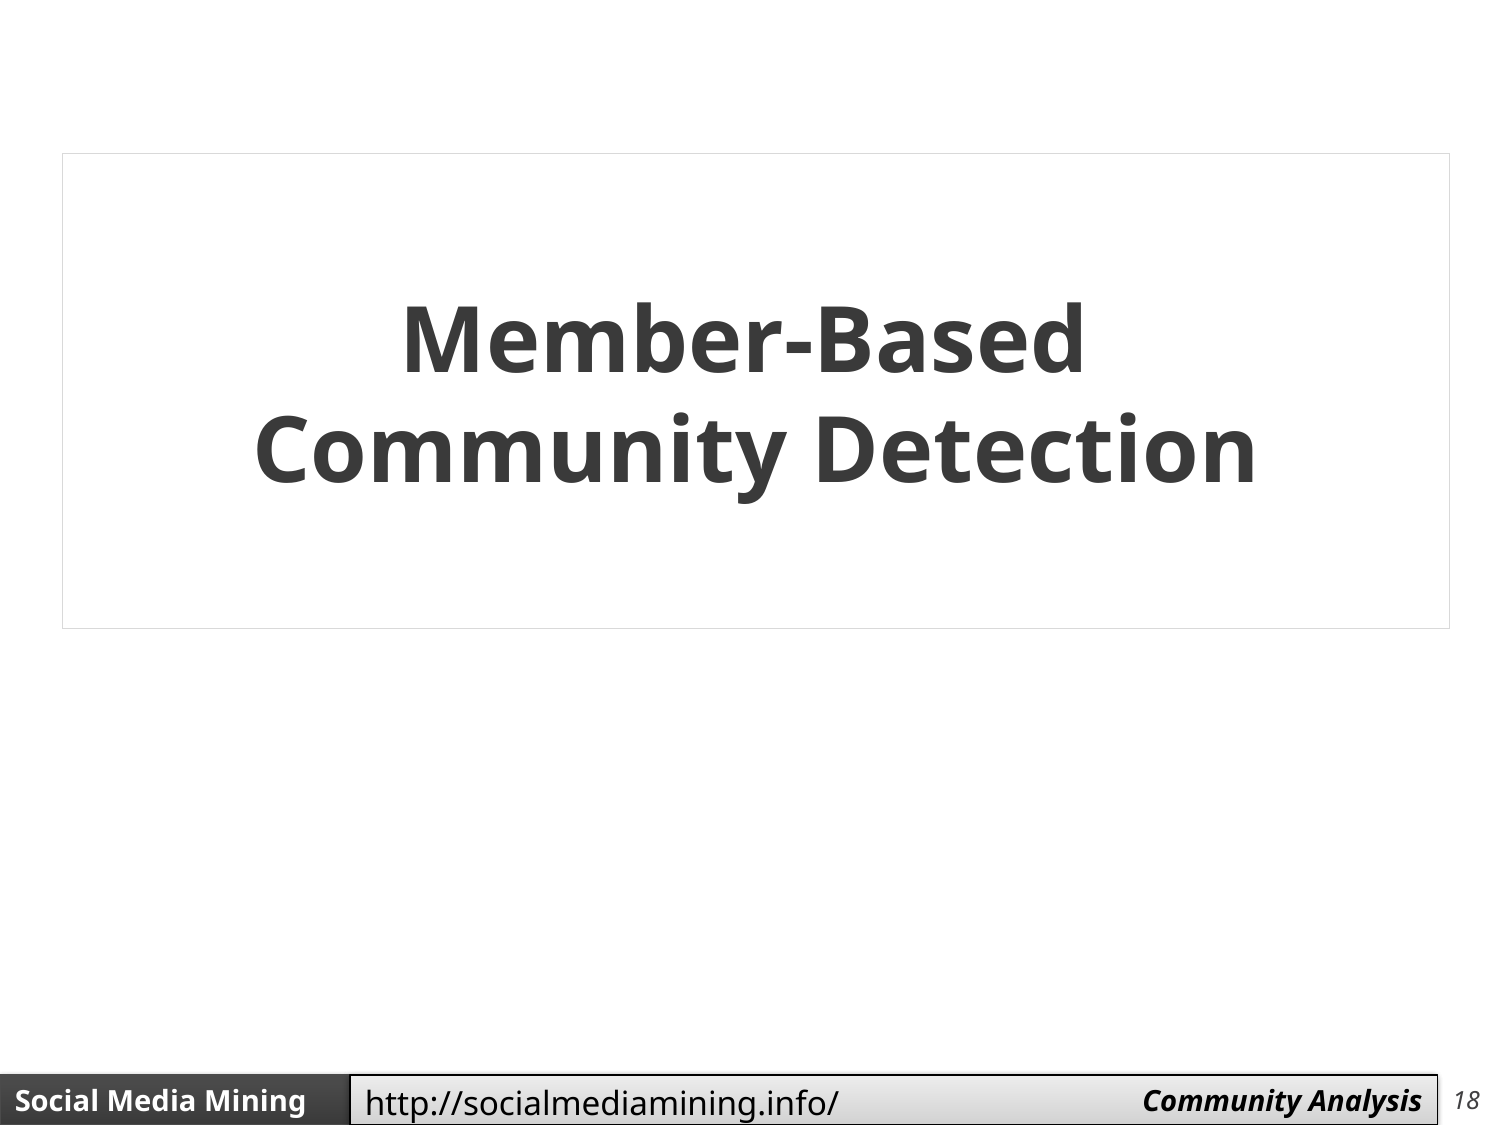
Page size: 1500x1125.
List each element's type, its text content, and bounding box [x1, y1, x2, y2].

title Member-Based Community Detection [62, 153, 1450, 629]
